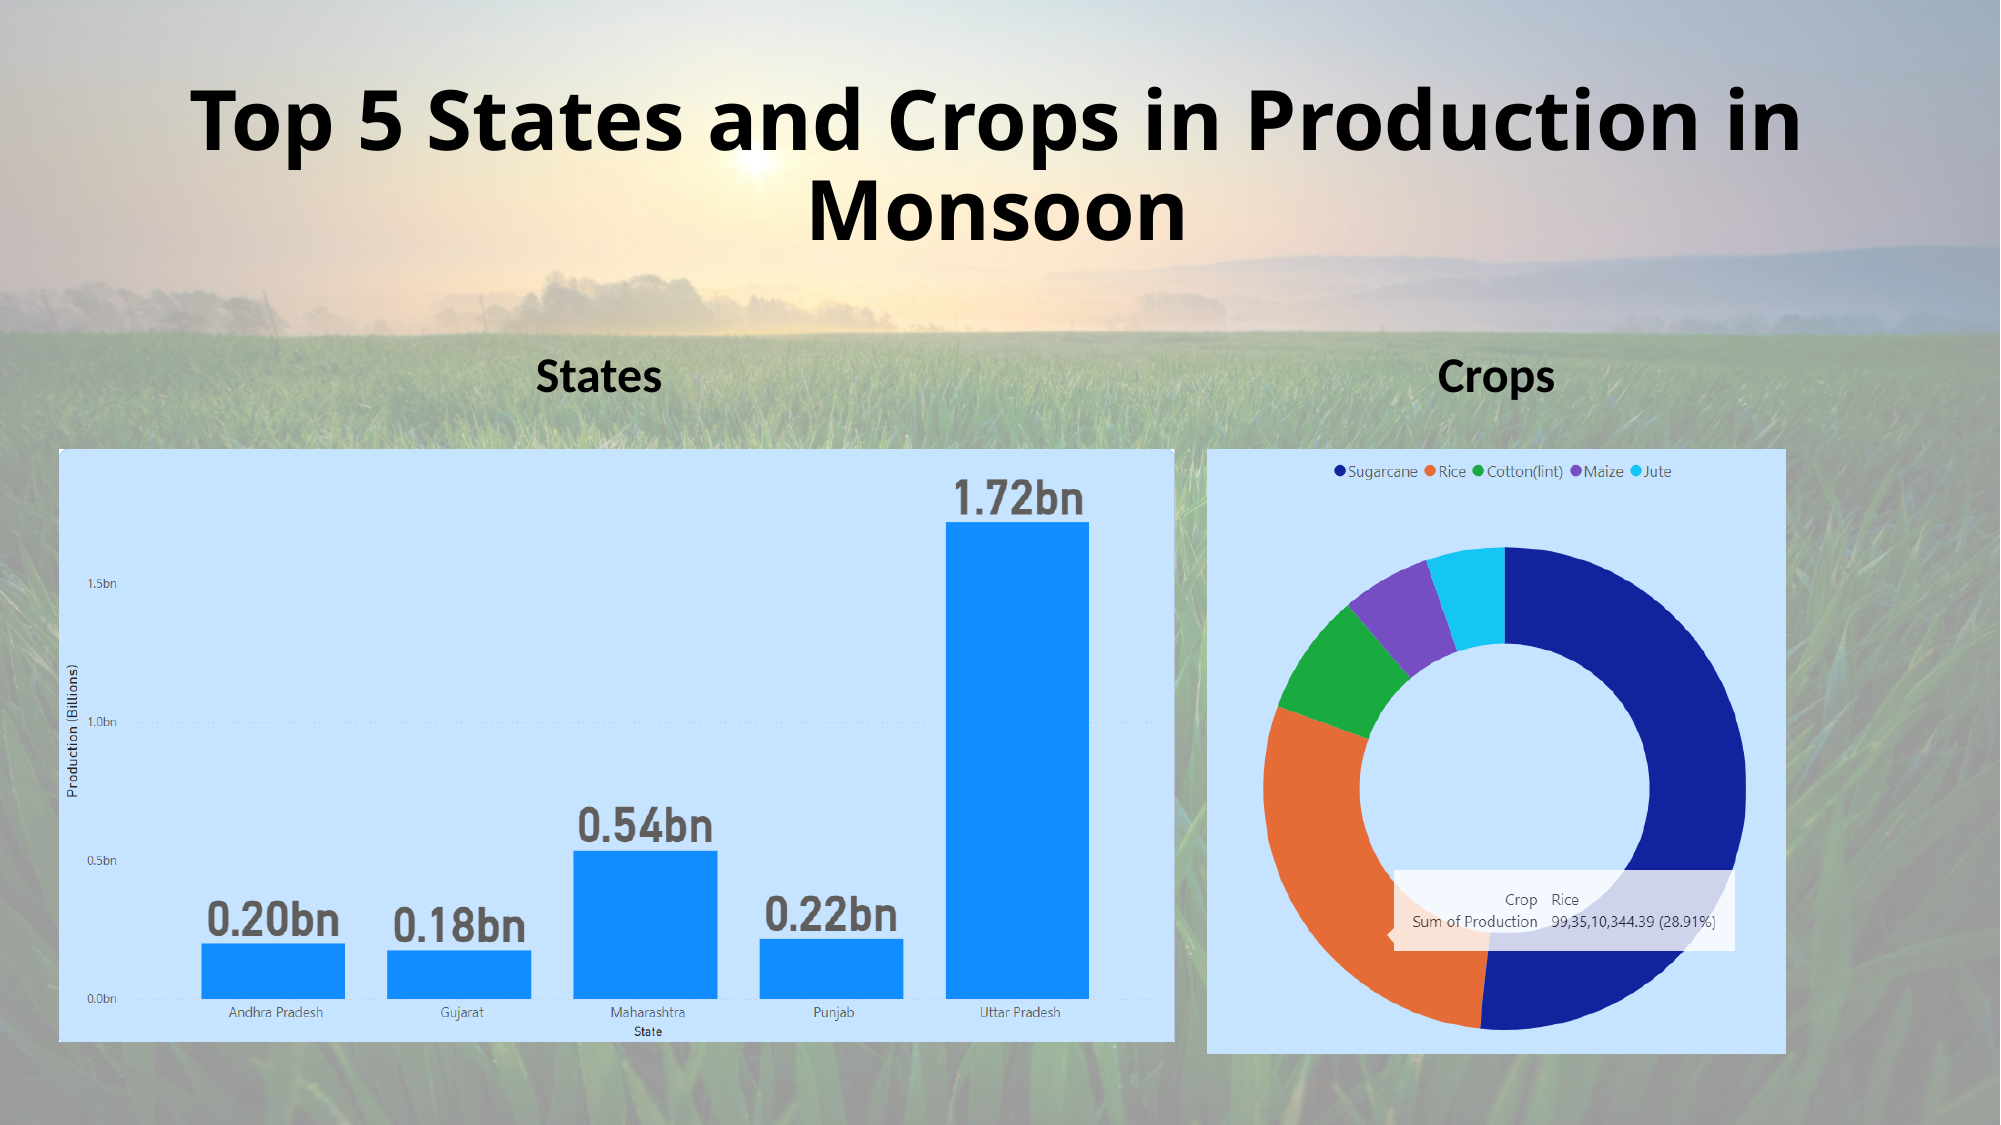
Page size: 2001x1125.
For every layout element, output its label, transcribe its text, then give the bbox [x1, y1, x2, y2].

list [1207, 449, 1786, 1054]
list States [53, 275, 1130, 411]
list Crops [1130, 275, 1863, 411]
title Top 5 States and Crops in Production in Monsoon [35, 59, 1960, 278]
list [59, 449, 1175, 1042]
